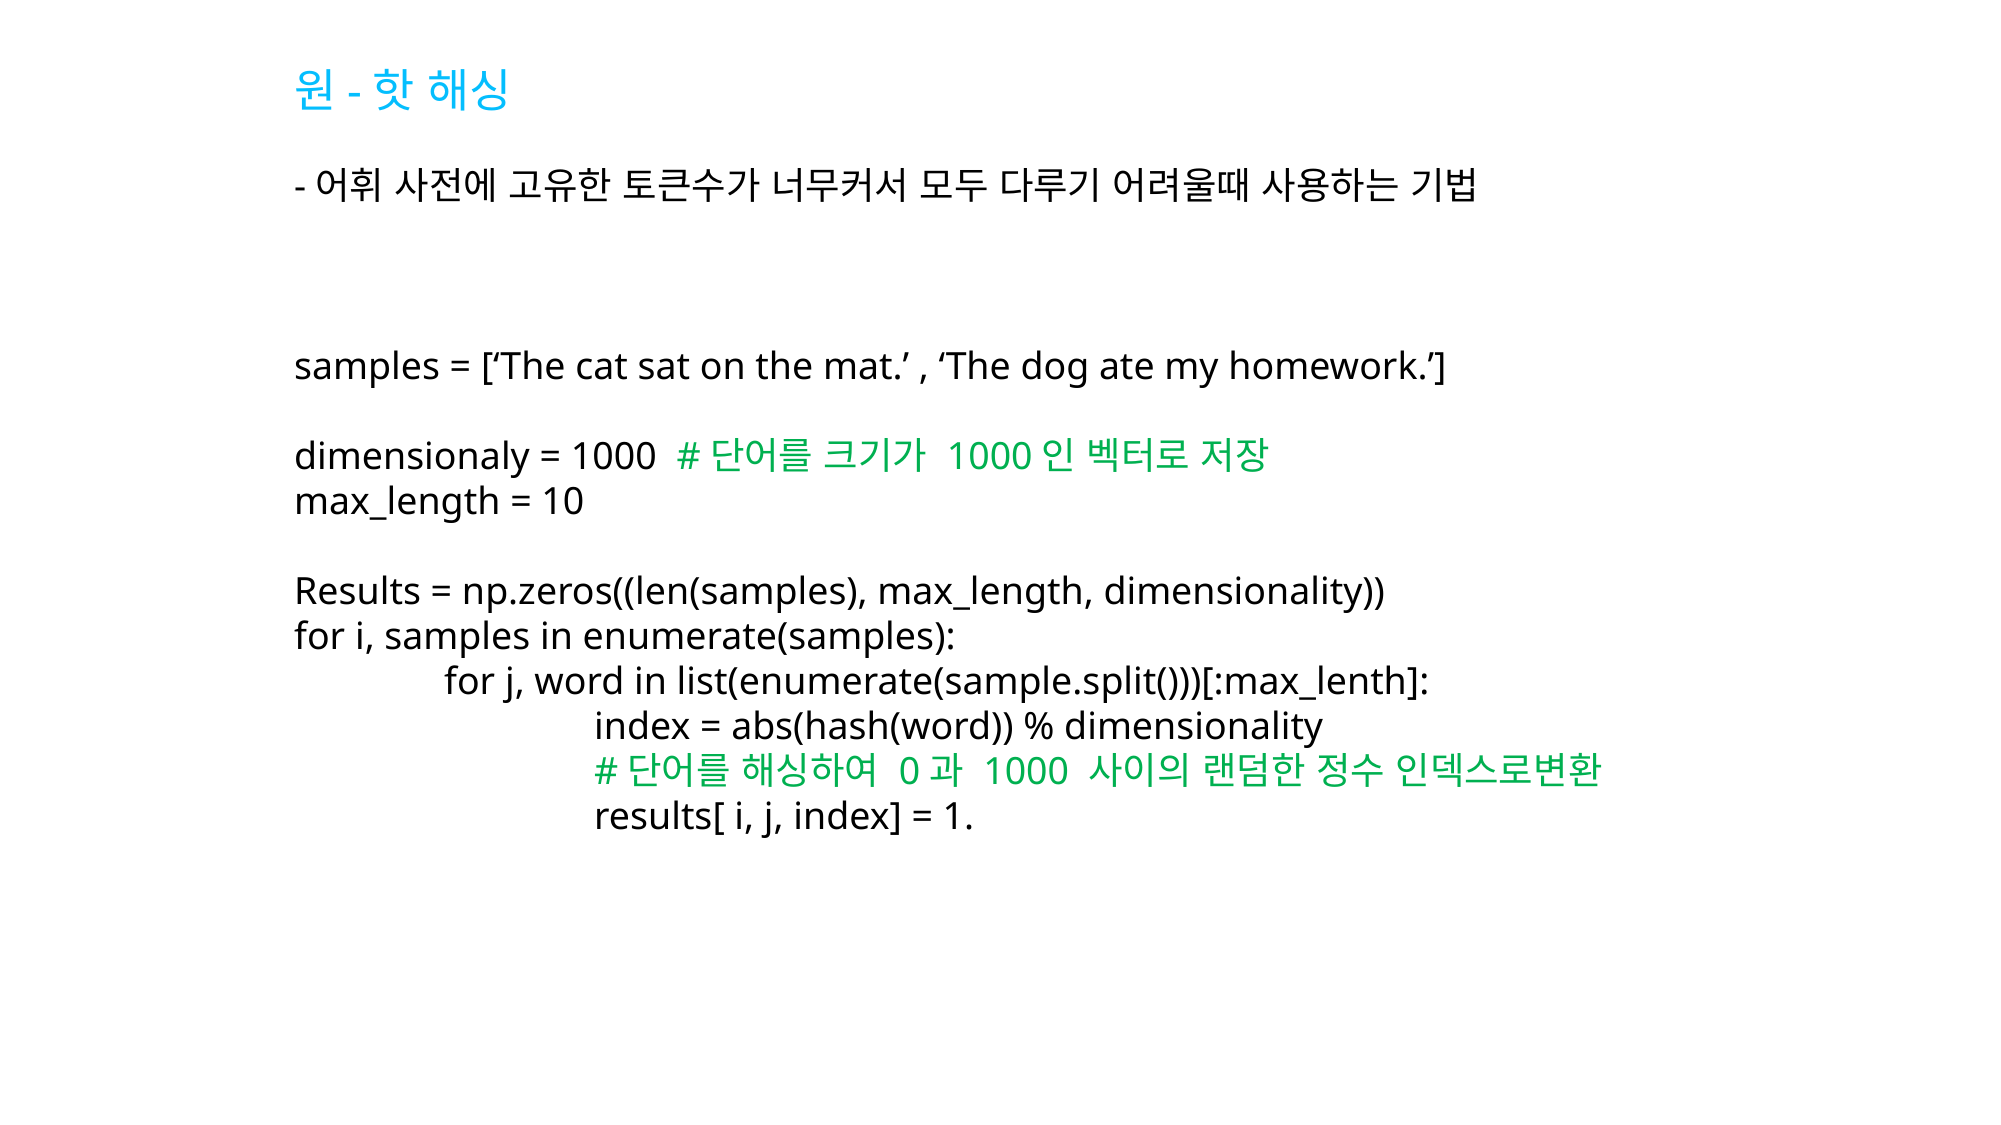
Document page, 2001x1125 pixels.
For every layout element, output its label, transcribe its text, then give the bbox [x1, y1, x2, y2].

text_box 원-핫 해싱 -어휘 사전에 고유한 토큰수가 너무커서 모두 다루기 어려울때 사용하는 기법 samples = [‘The cat sat on the mat.’ , ‘The dog ate my homework.’] dimensionaly = 1000 #단어를 크기가 1000인 벡터로 저장 max_length = 10 Results = np.zeros((len(samples), max_length, dimensionality)) for i, samples in enumerate(samples): for j, word in list(enumerate(sample.split()))[:max_lenth]: index = abs(hash(word)) % dimensionality #단어를 해싱하여 0과 1000 사이의 랜덤한 정수 인덱스로변환 results[ i, j, index] = 1. [279, 54, 1721, 935]
